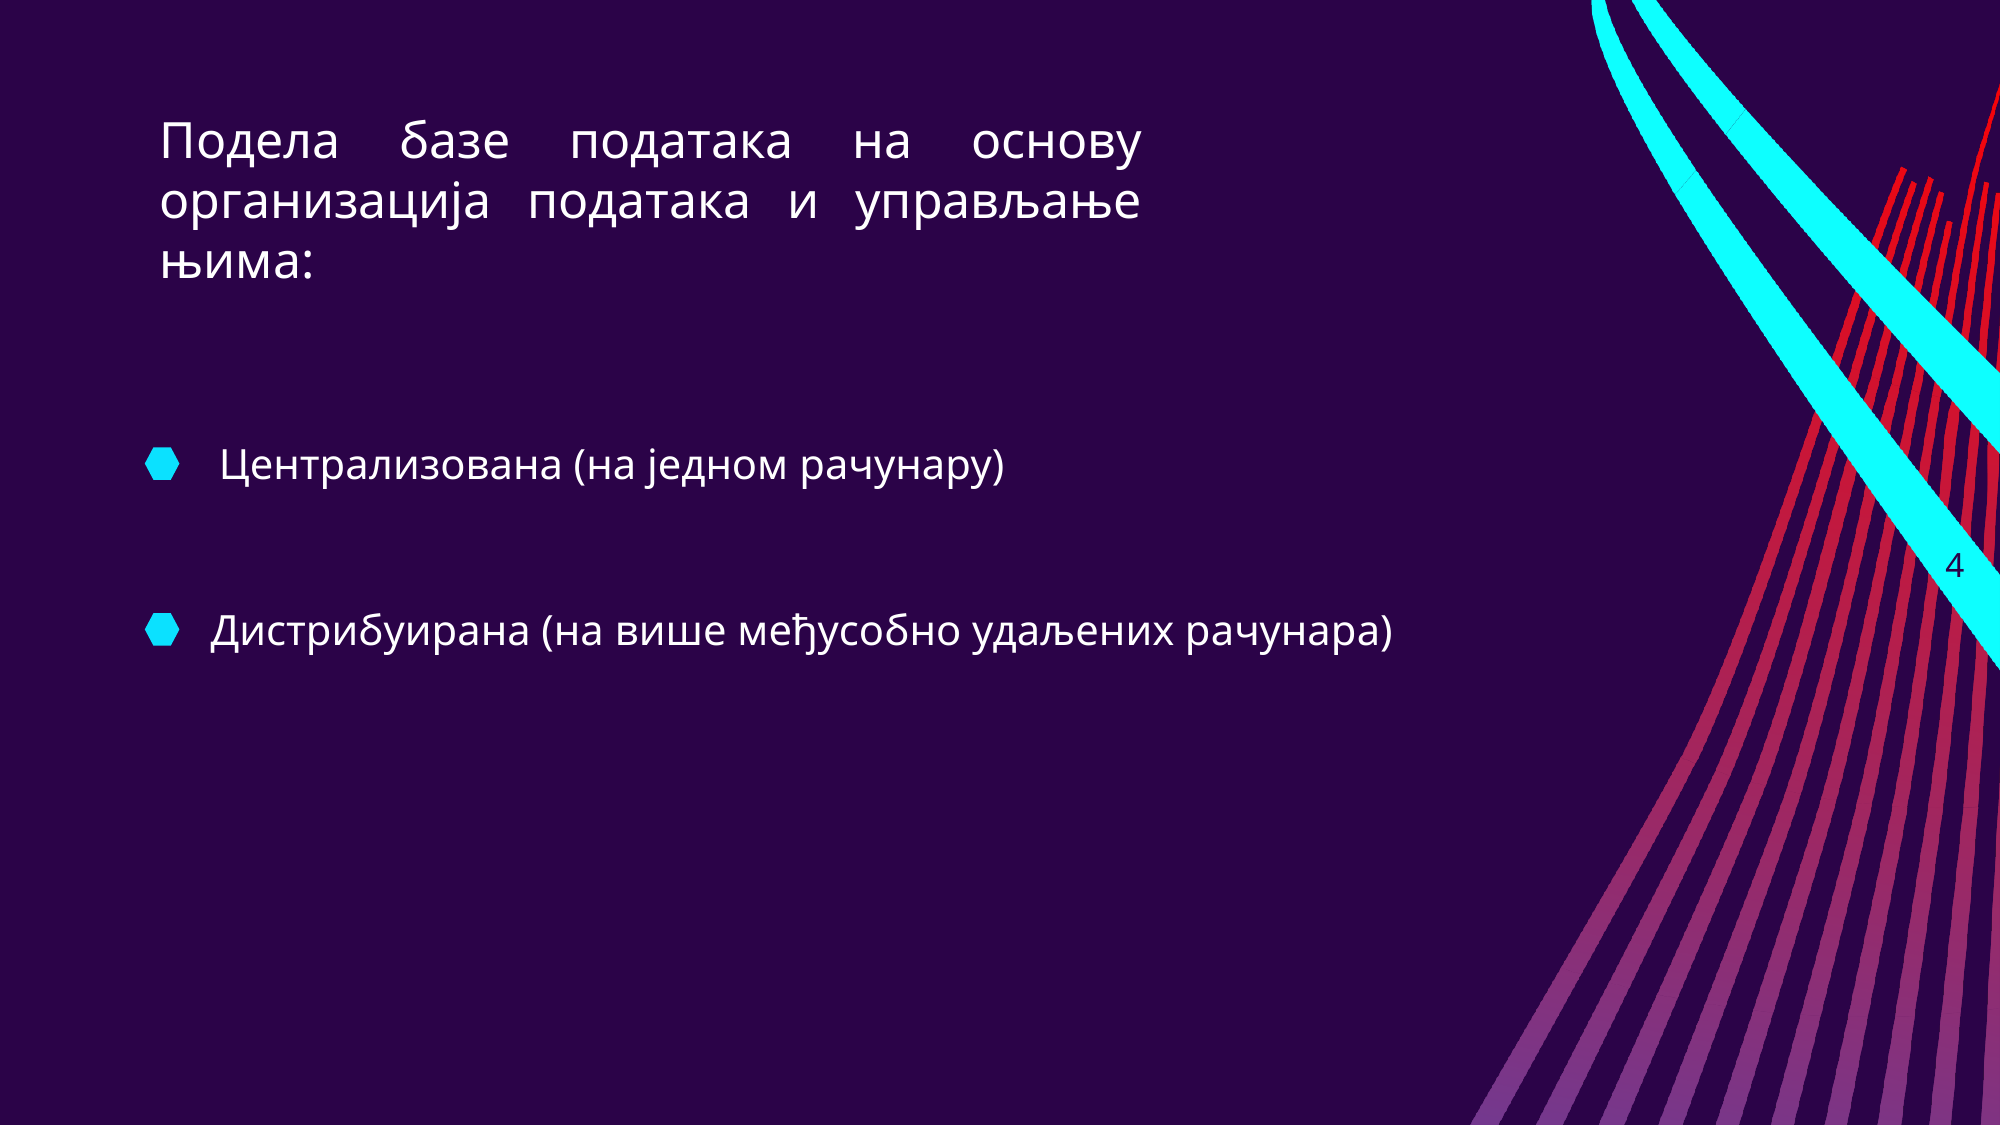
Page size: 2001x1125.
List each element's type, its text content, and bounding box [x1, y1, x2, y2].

text_box [144, 613, 180, 646]
text_box [144, 447, 180, 480]
text_box Дистрибуирана (на више међусобно удаљених рачунара) [195, 596, 1408, 662]
text_box Централизована (на једном рачунару) [204, 430, 1020, 496]
slide_number 4 [1889, 519, 1980, 615]
text_box Подела базе података на основу организација података и управљање њима: [144, 100, 1158, 296]
picture [0, 0, 2000, 1125]
